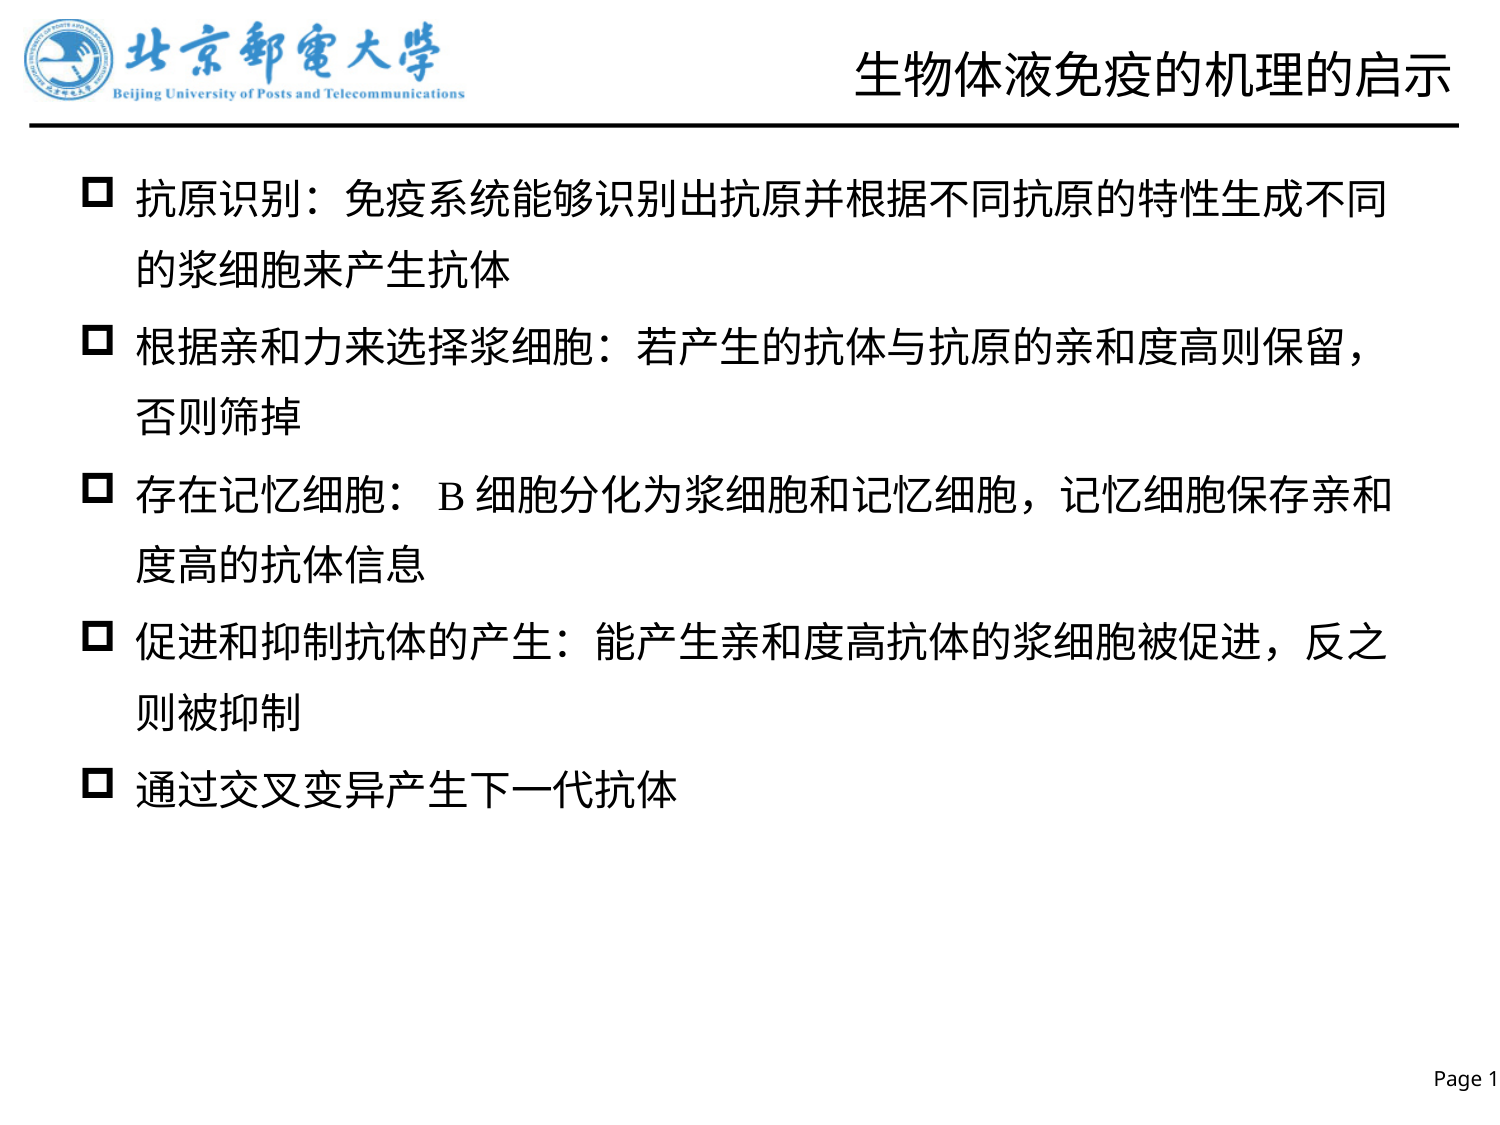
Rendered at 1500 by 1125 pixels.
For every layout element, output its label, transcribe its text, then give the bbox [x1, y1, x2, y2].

text_box 抗原识别：免疫系统能够识别出抗原并根据不同抗原的特性生成不同的浆细胞来产生抗体 根据亲和力来选择浆细胞：若产生的抗体与抗原的亲和度高则保留，否则筛掉 存在记忆细胞：B细胞分化为浆细胞和记忆细胞，记忆细胞保存亲和度高的抗体信息 促进和抑制抗体的产生：能产生亲和度高抗体的浆细胞被促进，反之则被抑制 通过交叉变异产生下一代抗体 [64, 144, 1439, 822]
picture [23, 19, 467, 102]
title 生物体液免疫的机理的启示 [728, 16, 1469, 130]
